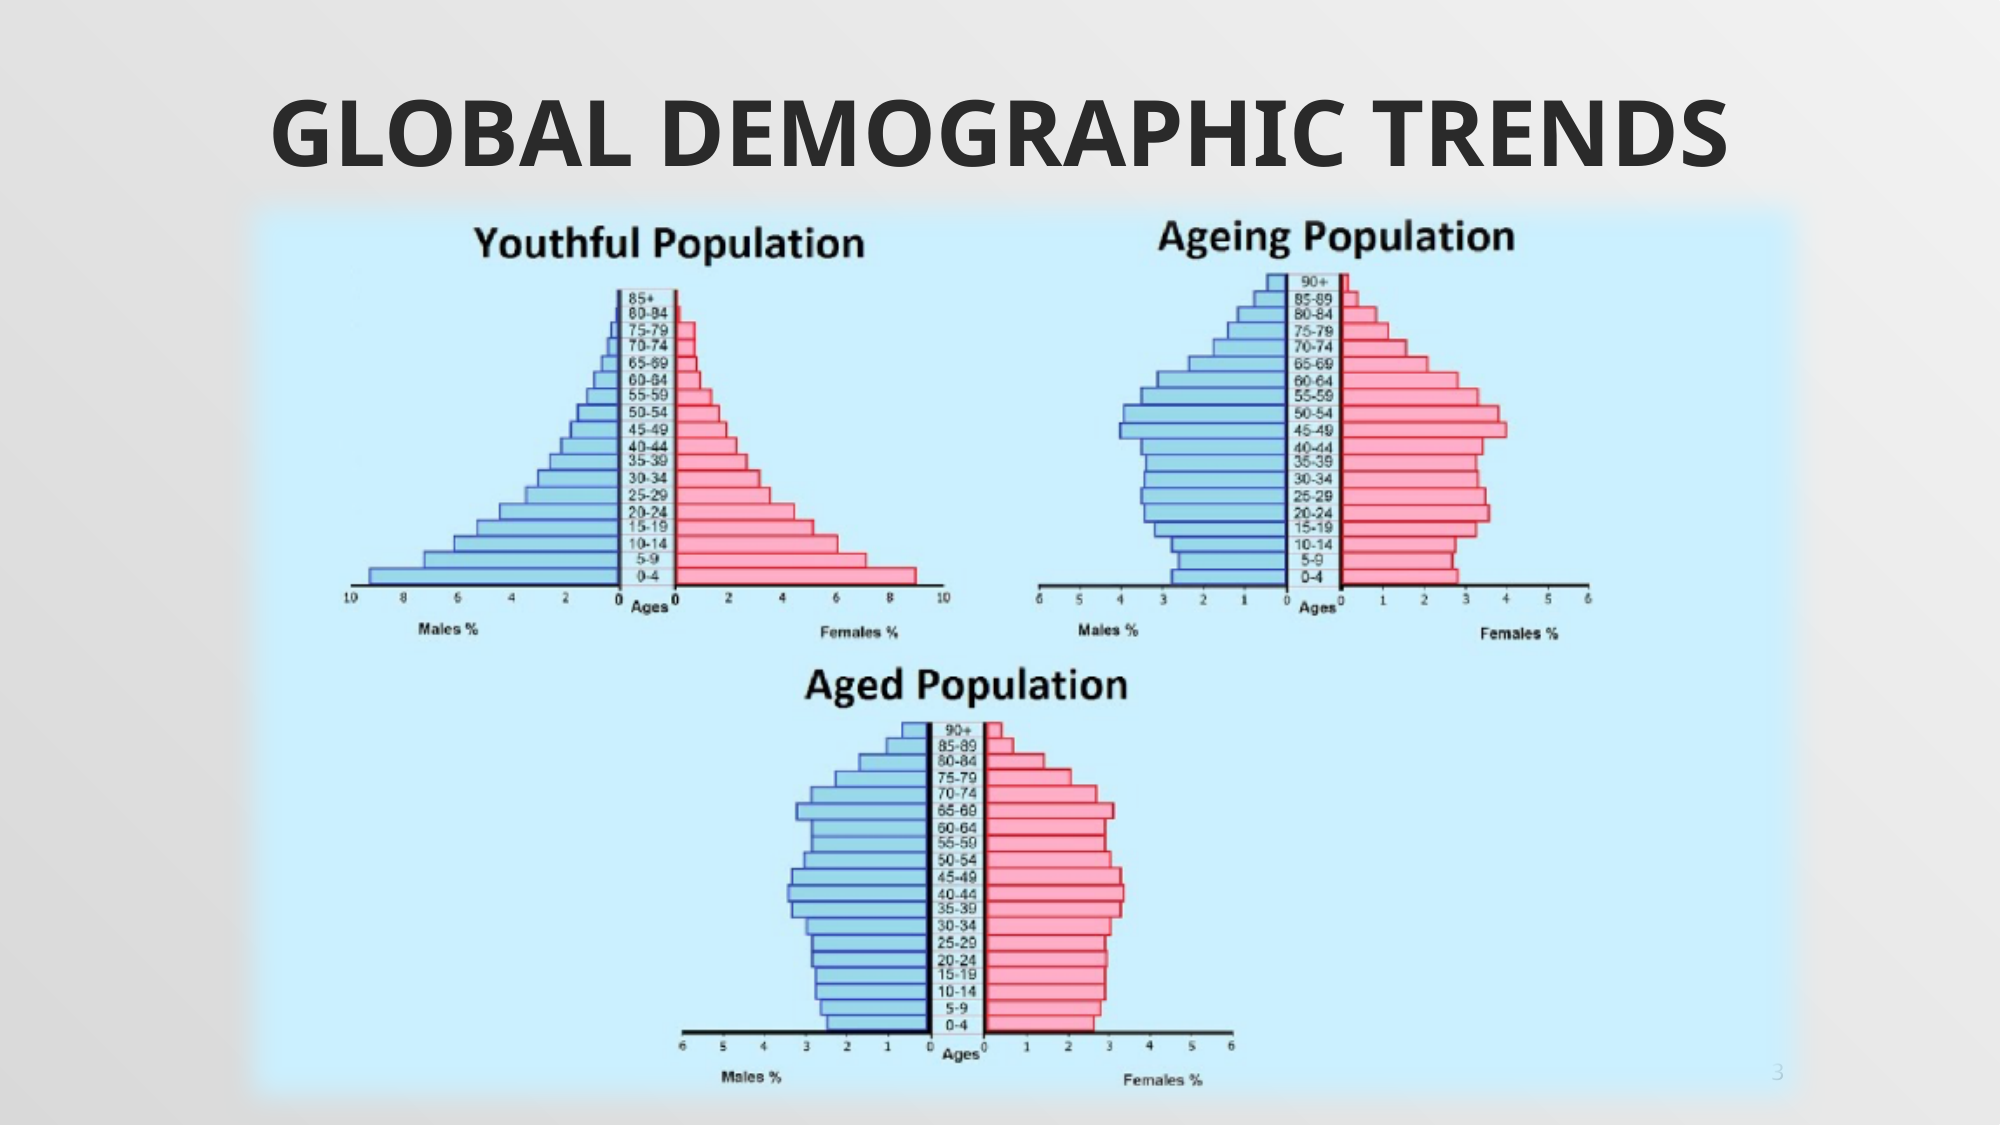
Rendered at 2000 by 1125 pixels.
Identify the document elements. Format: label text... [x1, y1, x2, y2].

title Global Demographic Trends [199, 0, 1800, 194]
picture [224, 179, 1825, 1125]
